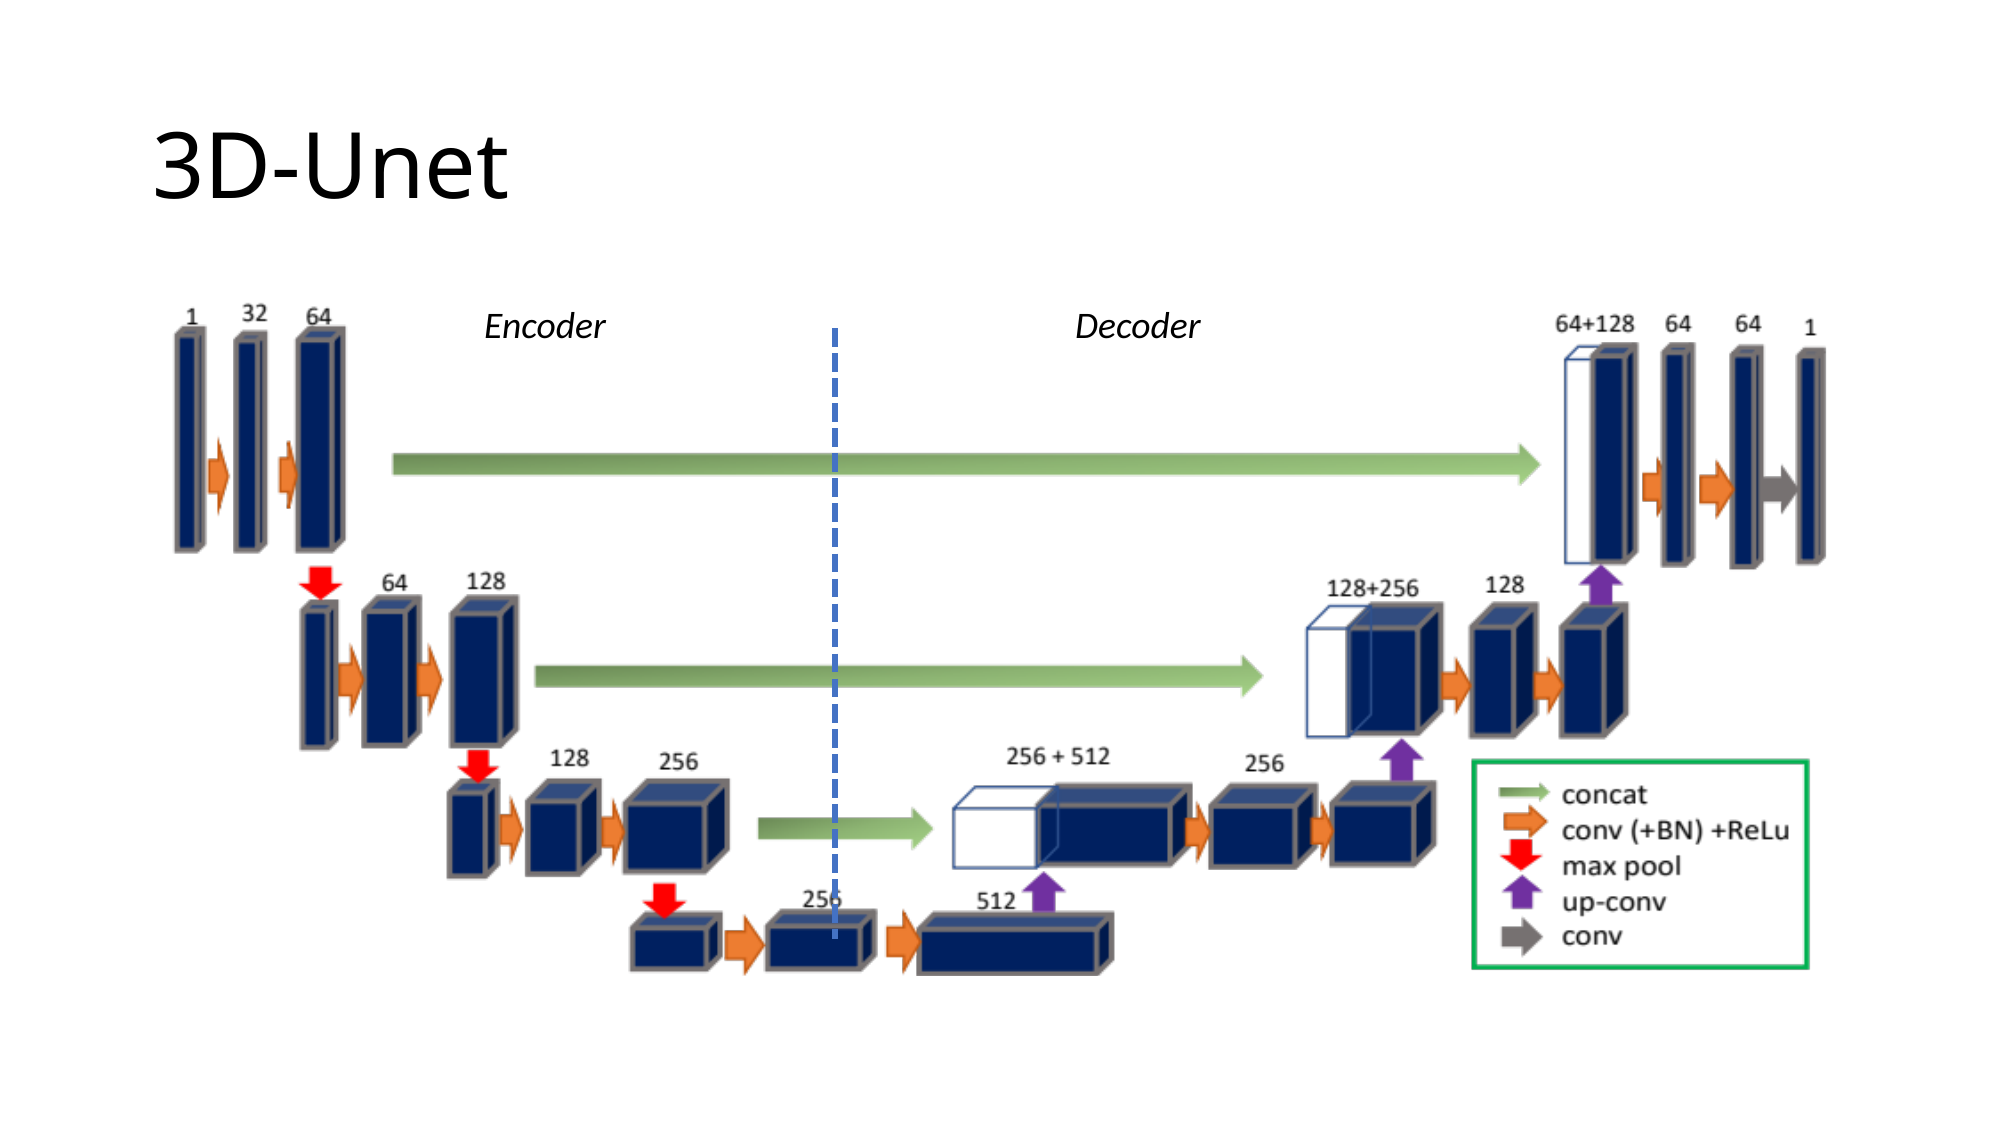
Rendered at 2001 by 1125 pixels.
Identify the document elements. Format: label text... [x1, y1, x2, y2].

picture [168, 291, 1831, 976]
title 3D-Unet [137, 59, 1863, 278]
